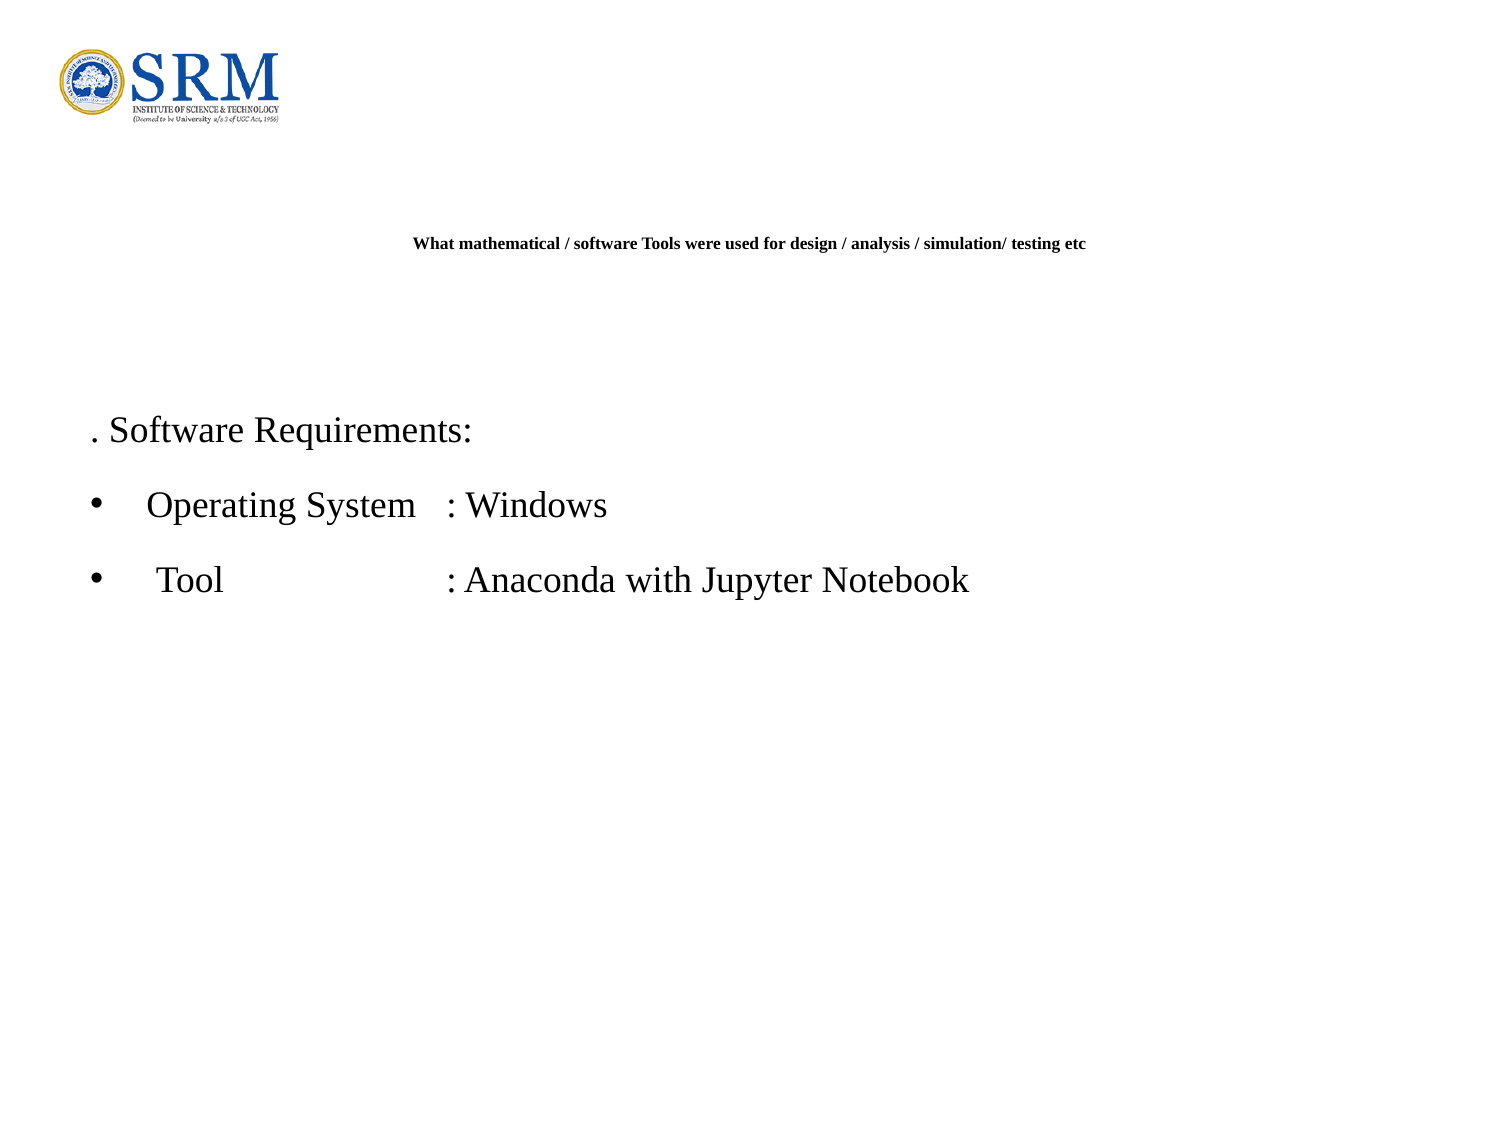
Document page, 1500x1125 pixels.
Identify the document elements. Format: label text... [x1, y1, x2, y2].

picture [49, 37, 287, 138]
title What mathematical / software Tools were used for design / analysis / simulation/ testing etc [75, 149, 1425, 313]
list . Software Requirements: Operating System : Windows Tool : Anaconda with Jupyter Notebook [75, 375, 1425, 1005]
